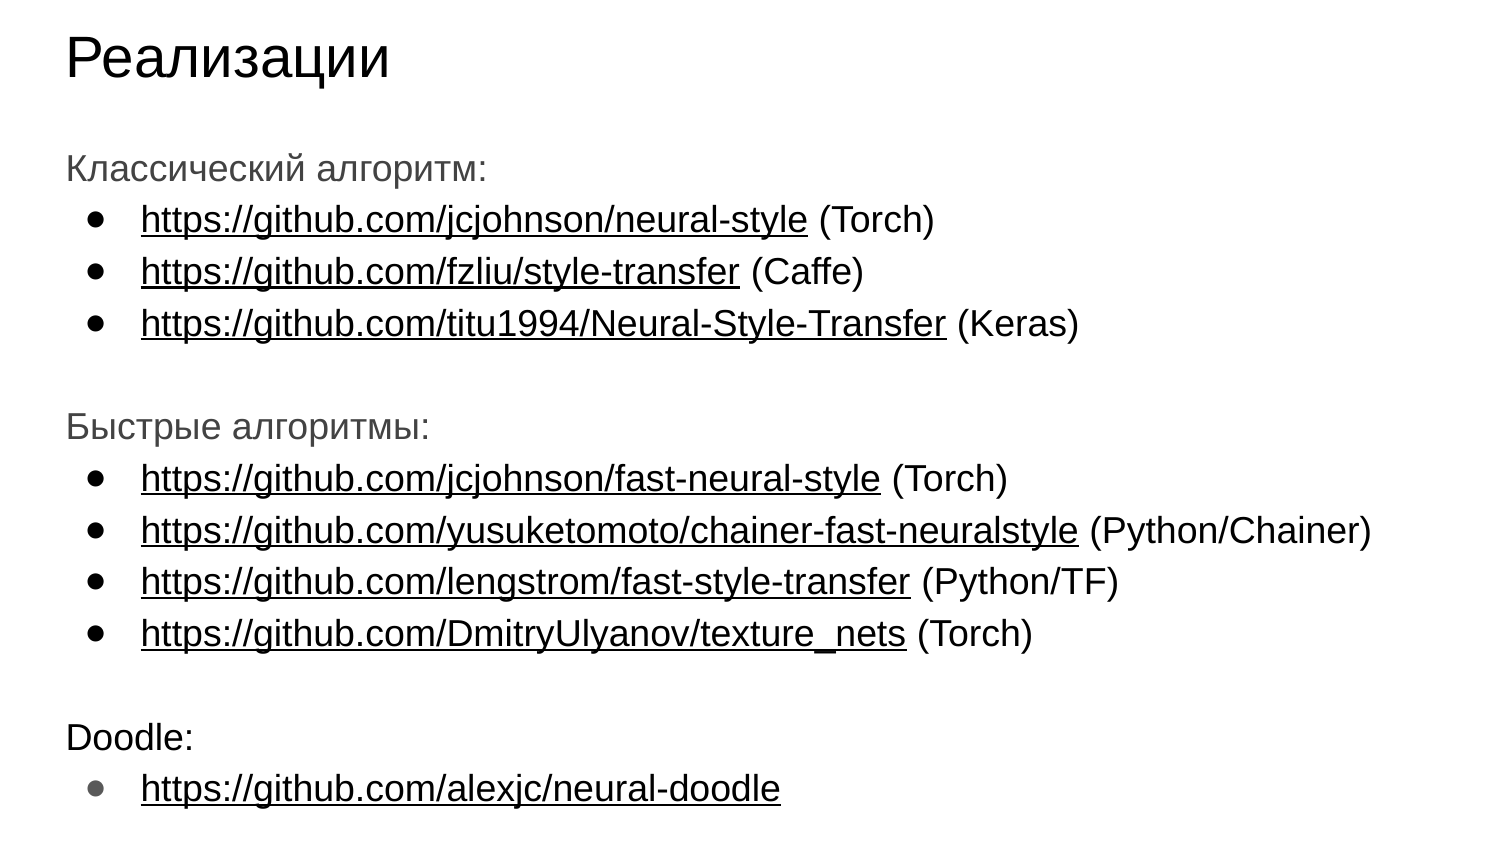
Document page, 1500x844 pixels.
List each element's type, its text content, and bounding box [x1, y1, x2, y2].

list Классический алгоритм: https://github.com/jcjohnson/neural-style (Torch) https://github.com/fzliu/style-transfer (Caffe) https://github.com/titu1994/Neural-Style-Transfer (Keras) Быстрые алгоритмы: https://github.com/jcjohnson/fast-neural-style (Torch) https://github.com/yusuketomoto/chainer-fast-neuralstyle (Python/Chainer) https://github.com/lengstrom/fast-style-transfer (Python/TF) https://github.com/DmitryUlyanov/texture_nets (Torch) Doodle: https://github.com/alexjc/neural-doodle [51, 129, 1449, 750]
title Реализации [51, 0, 1449, 110]
